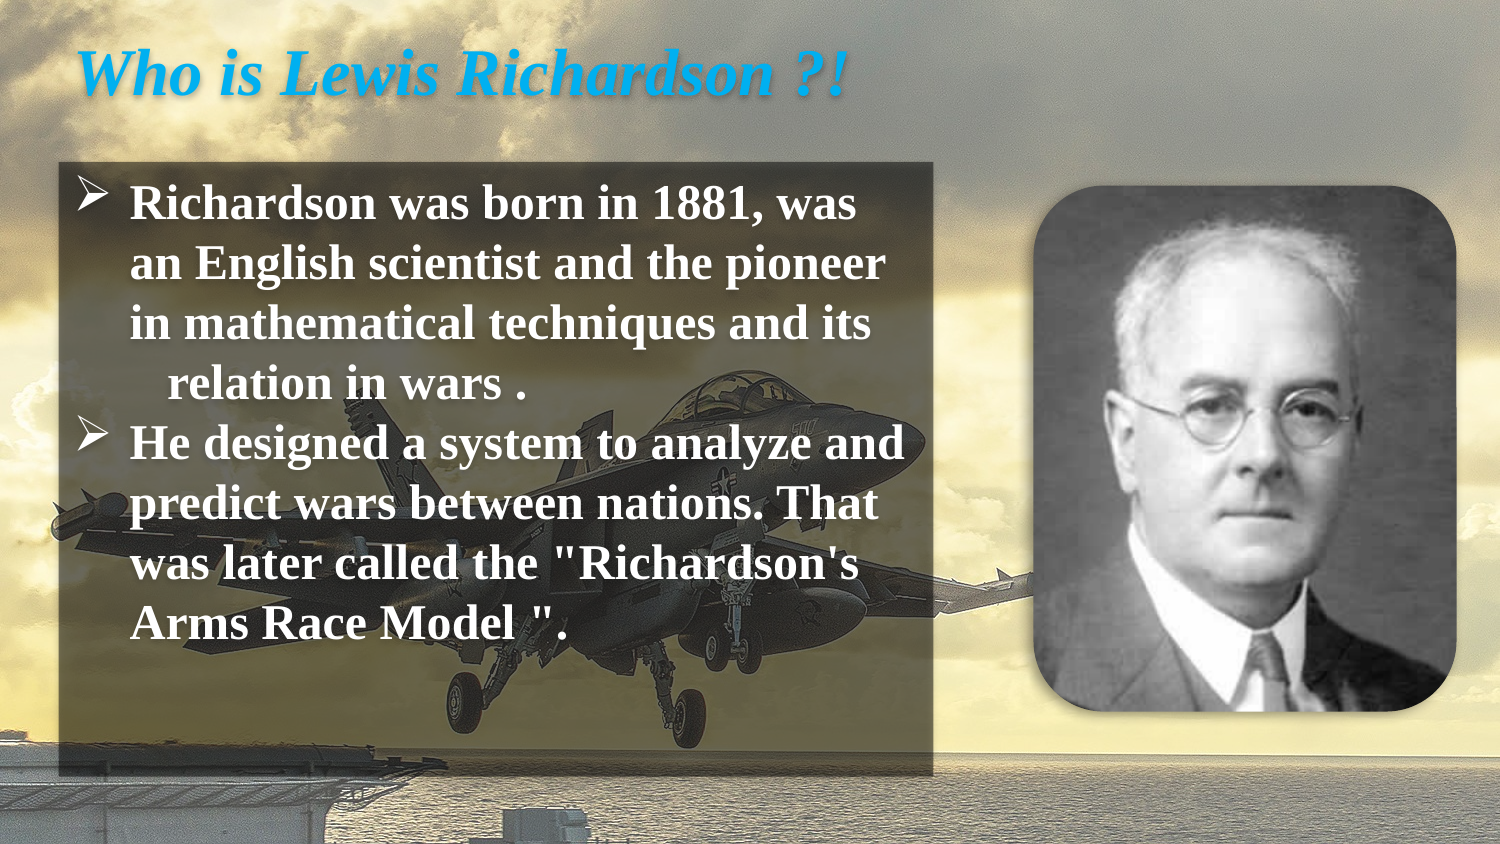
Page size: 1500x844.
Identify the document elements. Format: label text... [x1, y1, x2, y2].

text_box Who is Lewis Richardson ?! [58, 32, 892, 161]
picture [1033, 185, 1457, 712]
text_box Richardson was born in 1881, was an English scientist and the pioneer in mathematical techniques and its relation in wars . He designed a system to analyze and predict wars between nations. That was later called the "Richardson's Arms Race Model ". [58, 161, 934, 777]
